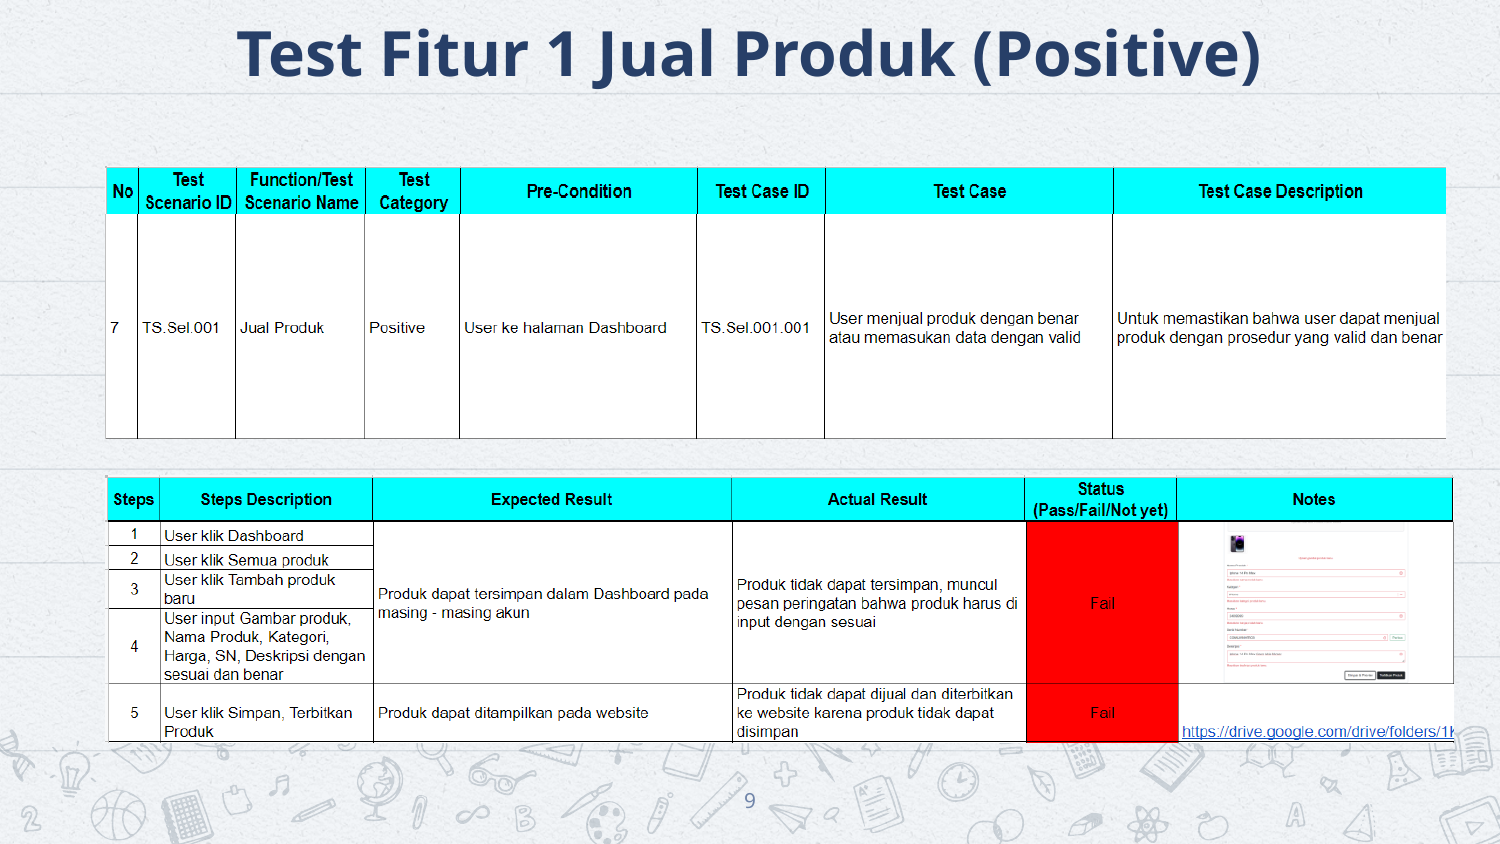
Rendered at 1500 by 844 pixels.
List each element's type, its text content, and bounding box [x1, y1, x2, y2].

slide_number 9 [705, 779, 795, 825]
picture [0, 0, 1500, 844]
title Test Fitur 1 Jual Produk (Positive) [168, 0, 1332, 91]
